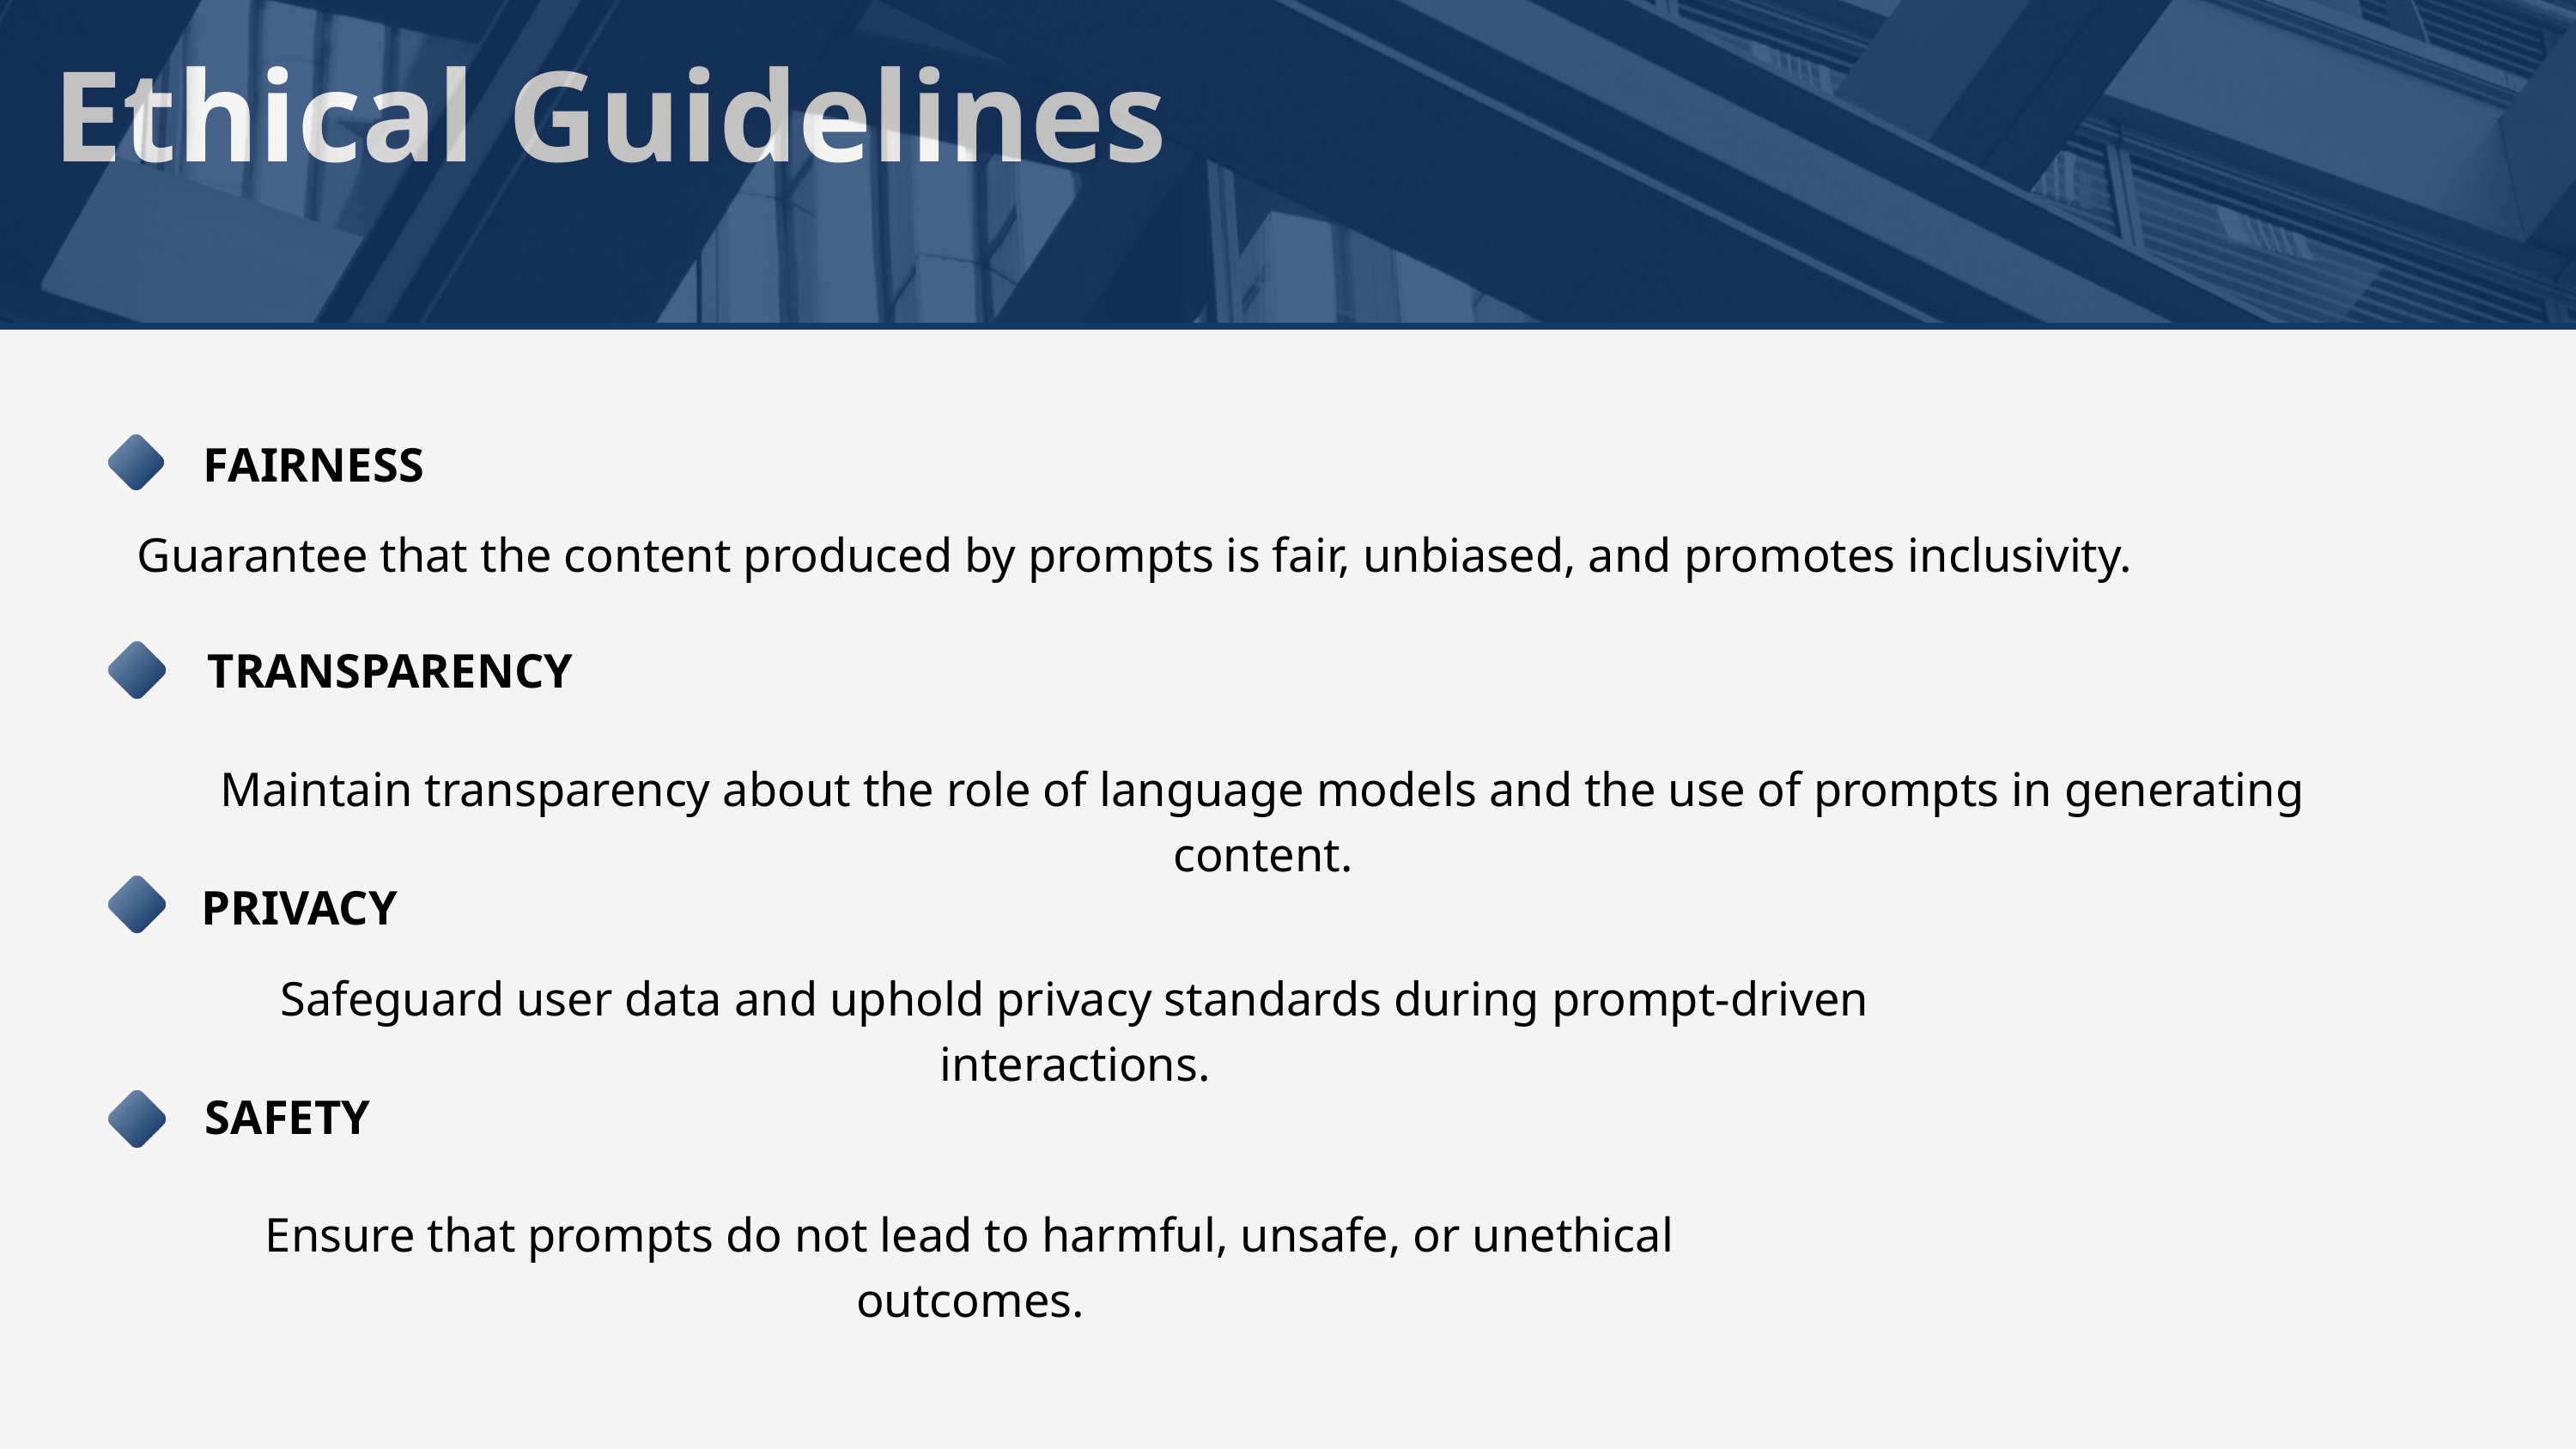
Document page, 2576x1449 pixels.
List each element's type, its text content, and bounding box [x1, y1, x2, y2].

text_box Guarantee that the content produced by prompts is fair, unbiased, and promotes inclusivity. [137, 516, 2136, 582]
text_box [0, 0, 2576, 324]
text_box Safeguard user data and uphold privacy standards during prompt-driven interactions. [195, 960, 1955, 1091]
text_box [107, 433, 165, 491]
text_box SAFETY [195, 1078, 380, 1143]
text_box PRIVACY [195, 869, 404, 935]
text_box Ensure that prompts do not lead to harmful, unsafe, or unethical outcomes. [195, 1196, 1746, 1327]
text_box FAIRNESS [195, 426, 433, 492]
text_box Maintain transparency about the role of language models and the use of prompts in generating content. [195, 750, 2331, 882]
text_box TRANSPARENCY [195, 632, 586, 698]
text_box [107, 640, 167, 700]
text_box [107, 1089, 167, 1149]
text_box [107, 875, 167, 934]
